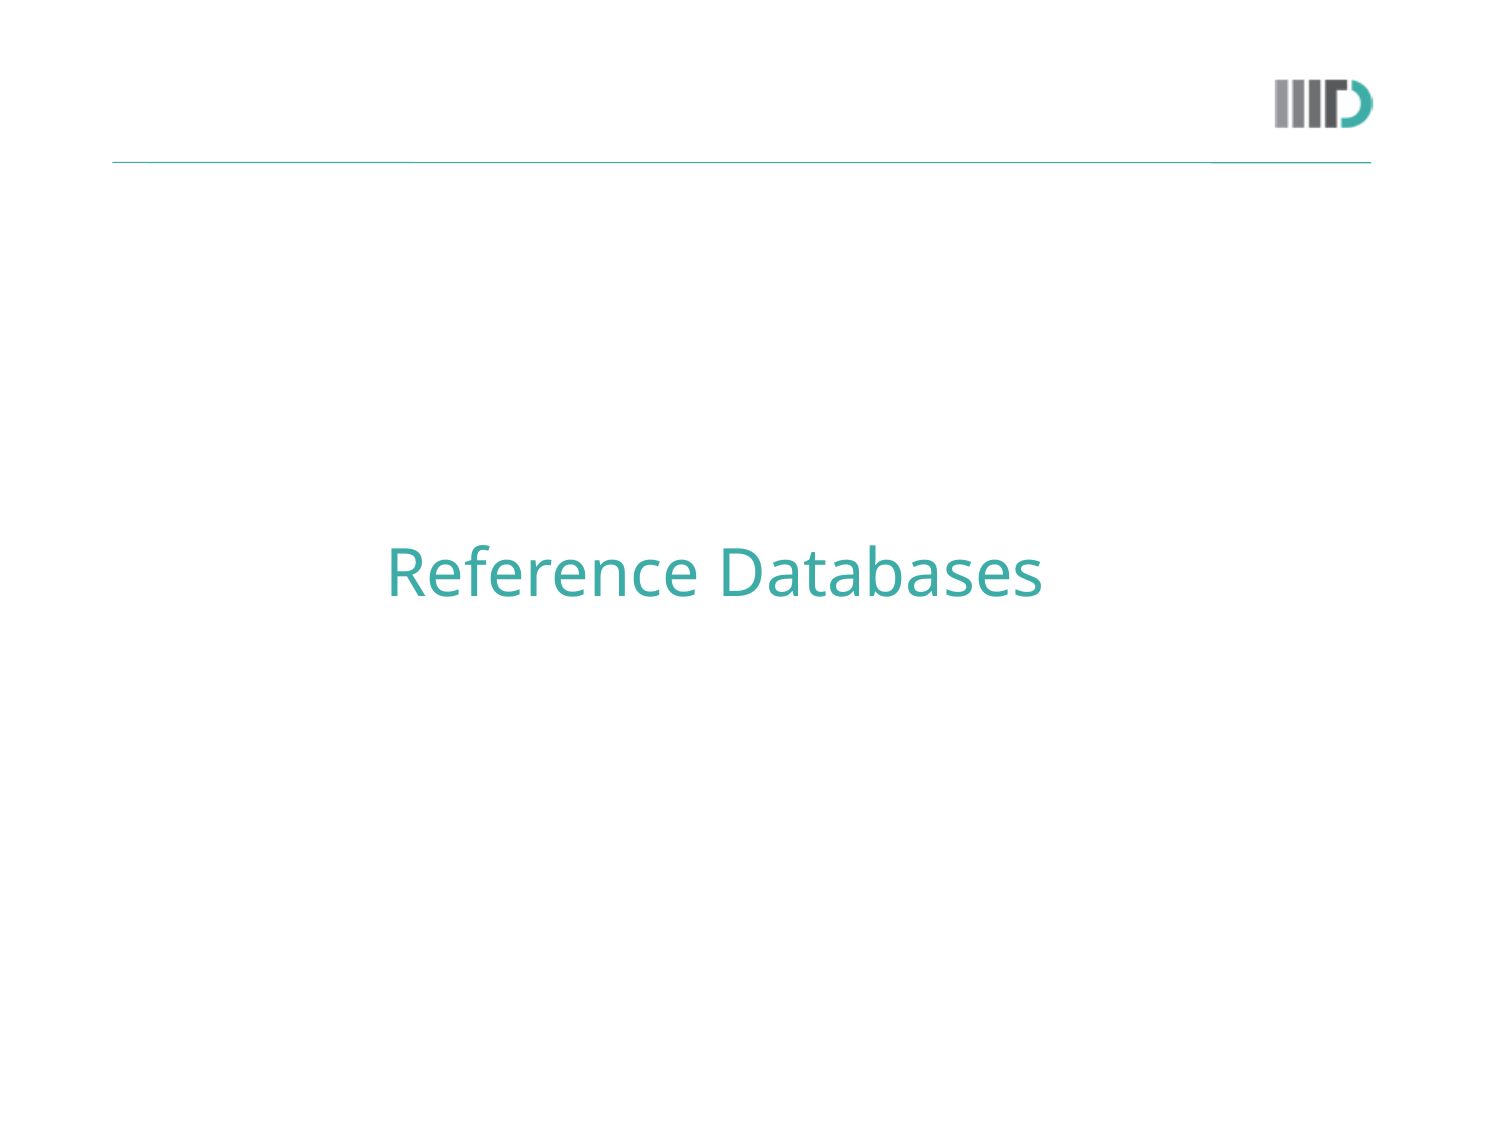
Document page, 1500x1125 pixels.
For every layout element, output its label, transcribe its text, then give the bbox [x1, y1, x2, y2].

picture [1256, 67, 1388, 141]
title Reference Databases [153, 519, 1278, 630]
